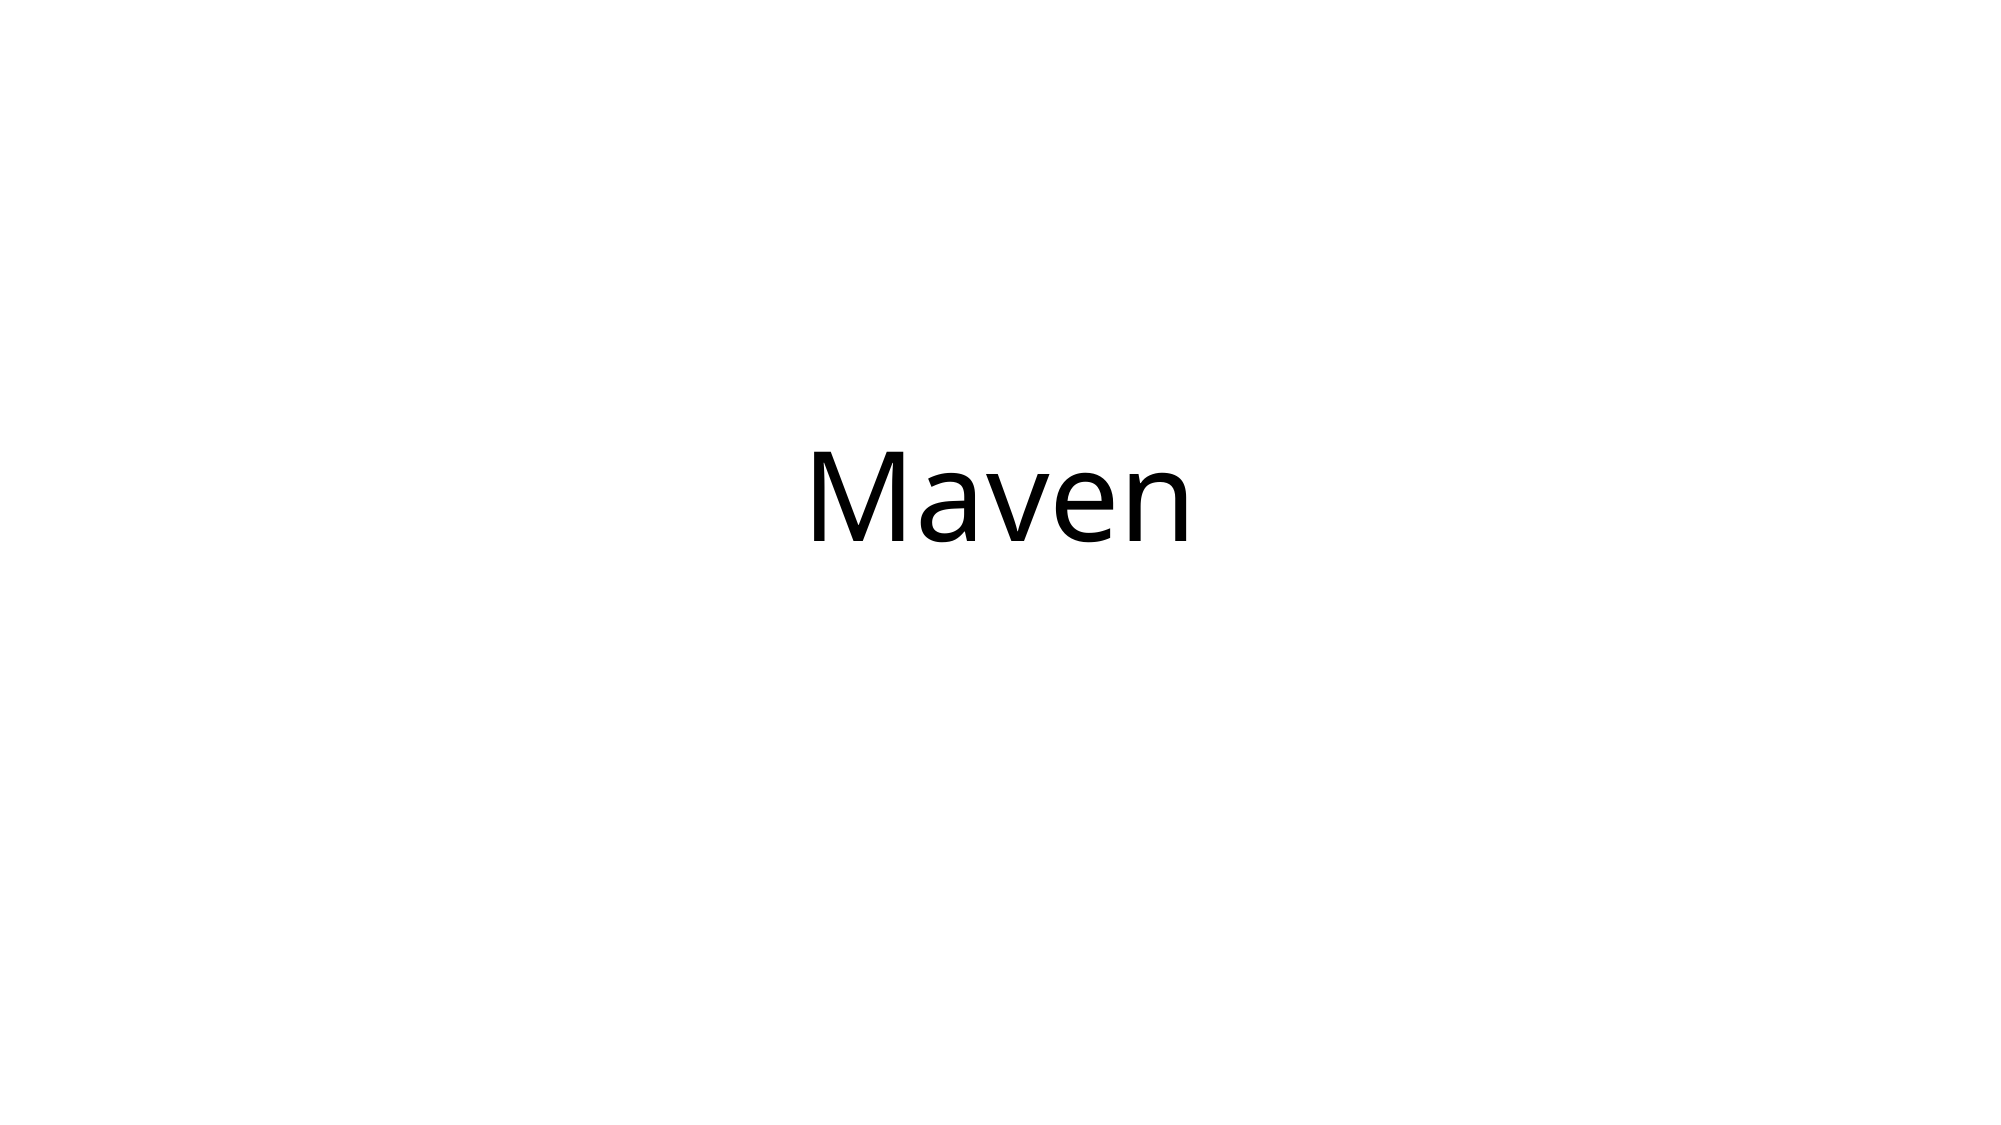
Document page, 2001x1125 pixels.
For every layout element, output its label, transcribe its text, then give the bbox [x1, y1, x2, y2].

title Maven [249, 184, 1750, 576]
